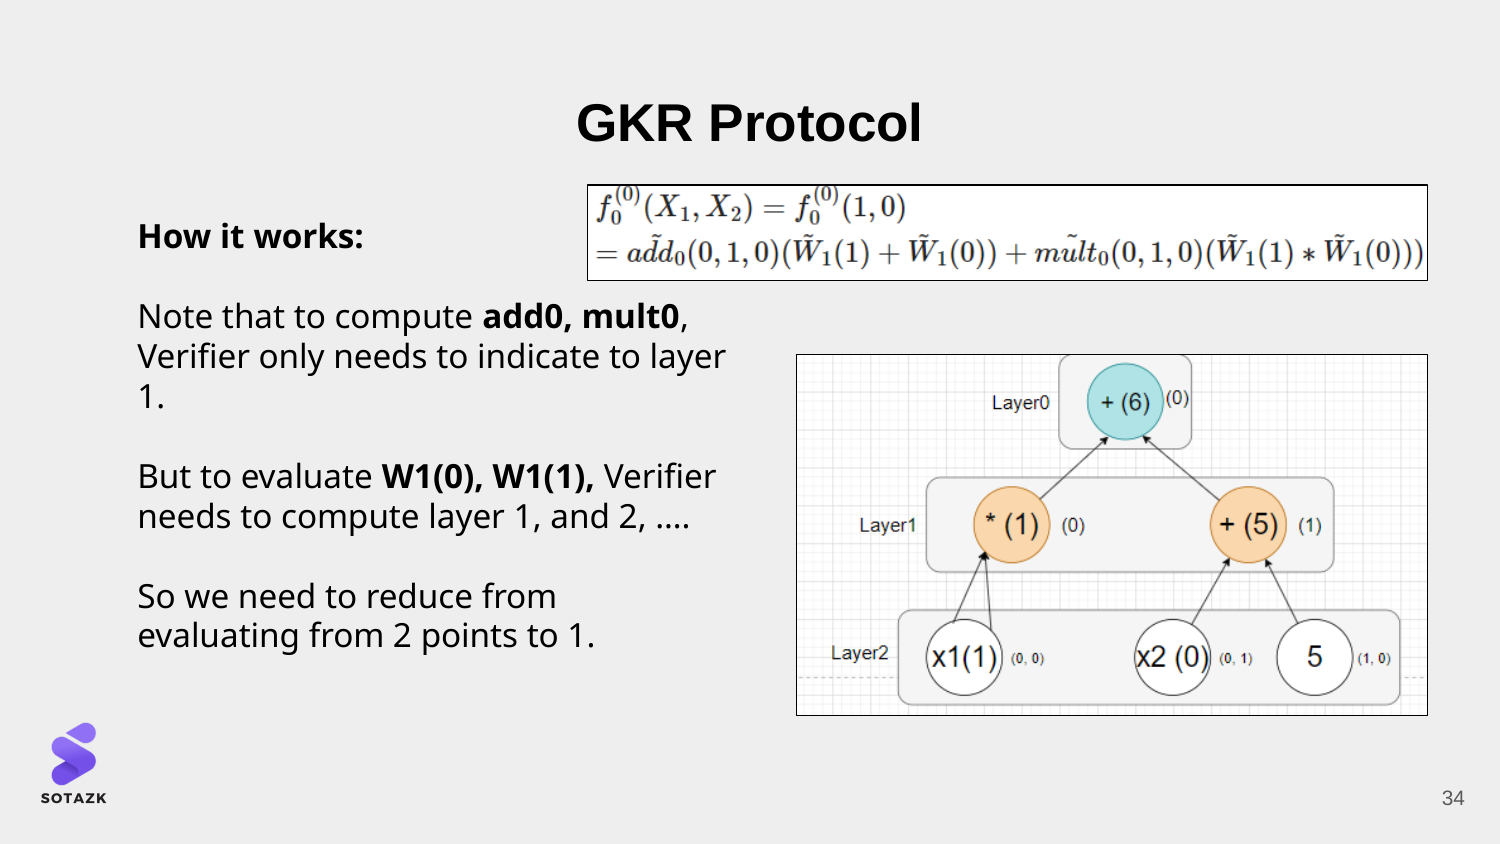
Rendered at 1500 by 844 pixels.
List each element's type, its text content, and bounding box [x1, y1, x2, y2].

picture [796, 355, 1427, 716]
title GKR Protocol [51, 72, 1449, 167]
slide_number ‹#› [1389, 764, 1480, 830]
picture [588, 185, 1427, 281]
picture [29, 719, 120, 806]
text_box How it works: Note that to compute add0, mult0, Verifier only needs to indicate to layer 1. But to evaluate W1(0), W1(1), Verifier needs to compute layer 1, and 2, …. So we need to reduce from evaluating from 2 points to 1. [122, 200, 744, 723]
